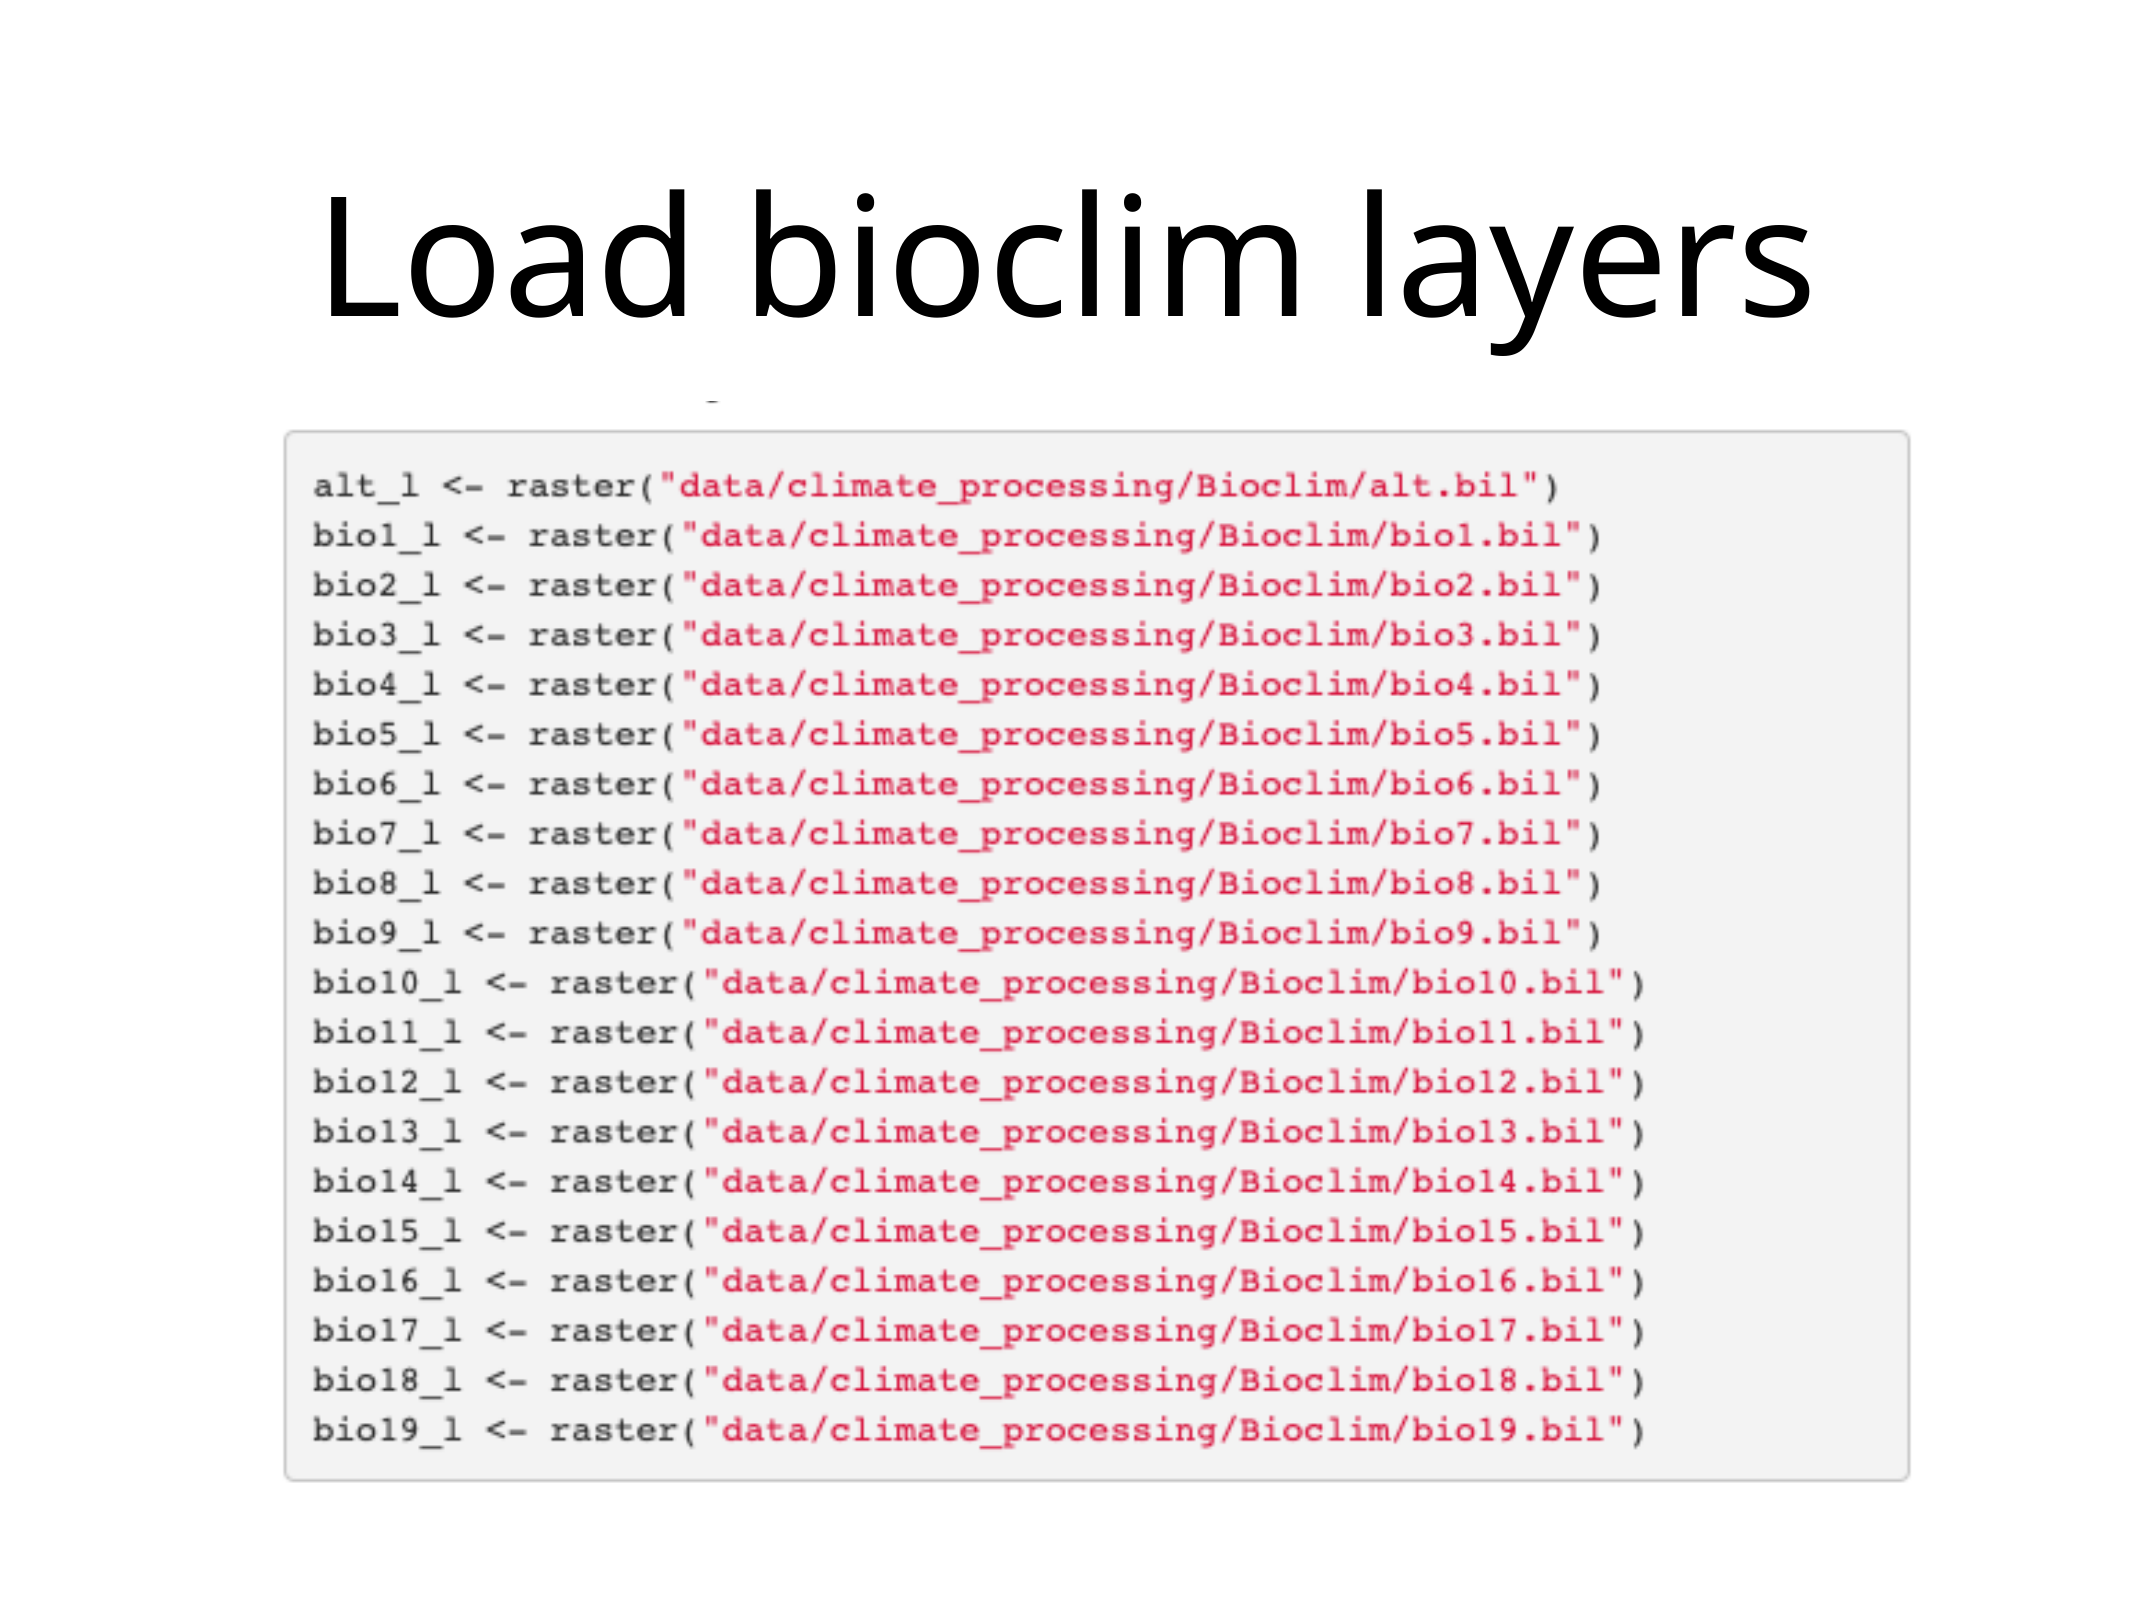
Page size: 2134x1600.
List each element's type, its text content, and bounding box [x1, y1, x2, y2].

title Load bioclim layers [155, 72, 1978, 428]
picture [256, 401, 1925, 1528]
